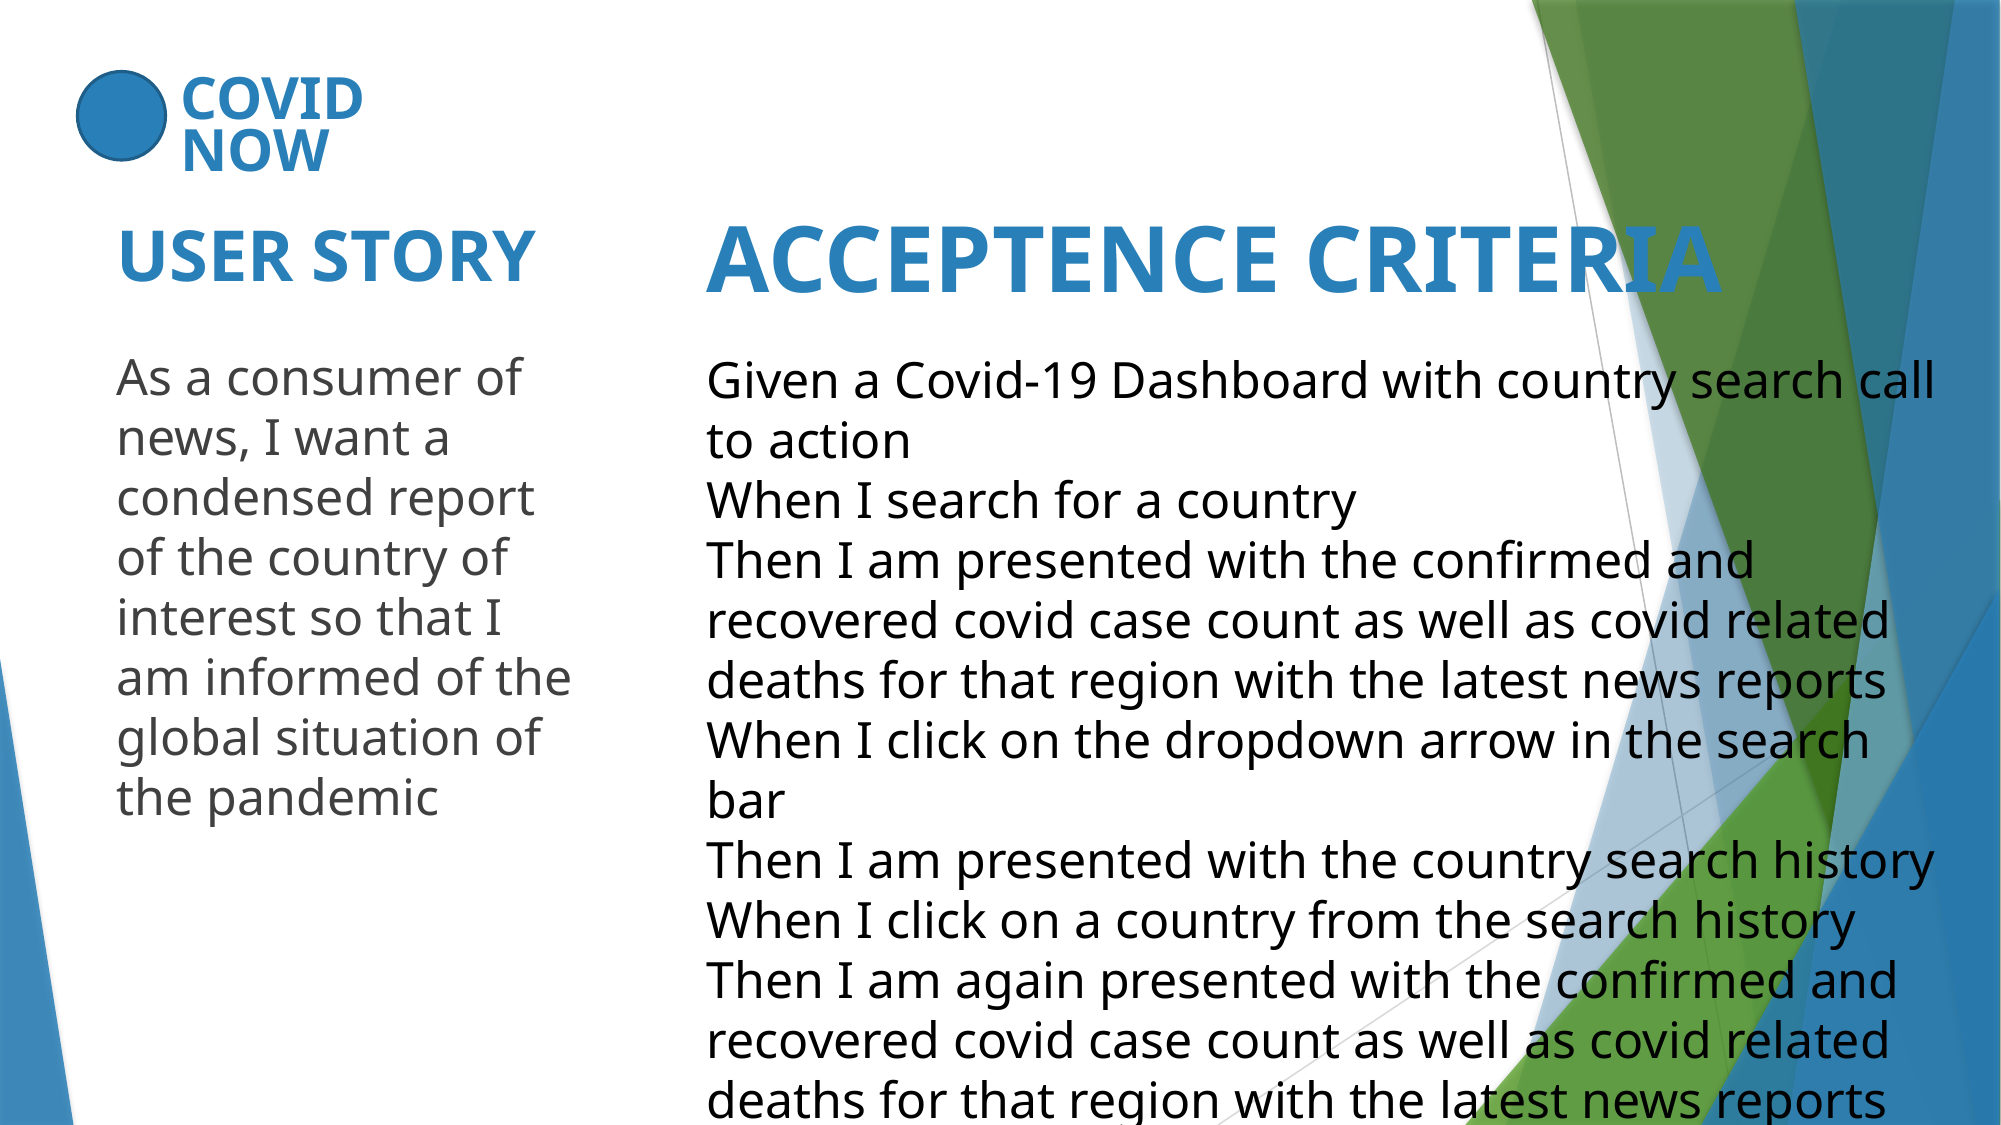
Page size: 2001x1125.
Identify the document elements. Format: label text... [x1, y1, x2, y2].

text_box COVID NOW [165, 71, 1168, 191]
text_box Given a Covid-19 Dashboard with country search call to action When I search for a country Then I am presented with the confirmed and recovered covid case count as well as covid related deaths for that region with the latest news reports When I click on the dropdown arrow in the search bar Then I am presented with the country search history When I click on a country from the search history Then I am again presented with the confirmed and recovered covid case count as well as covid related deaths for that region with the latest news reports [692, 340, 1964, 1125]
text_box [75, 69, 165, 162]
list As a consumer of news, I want a condensed report of the country of interest so that I am informed of the global situation of the pandemic [101, 338, 604, 907]
title USER STORY ncept [101, 203, 1725, 373]
text_box ACCEPTENCE CRITERIA [692, 193, 1938, 318]
